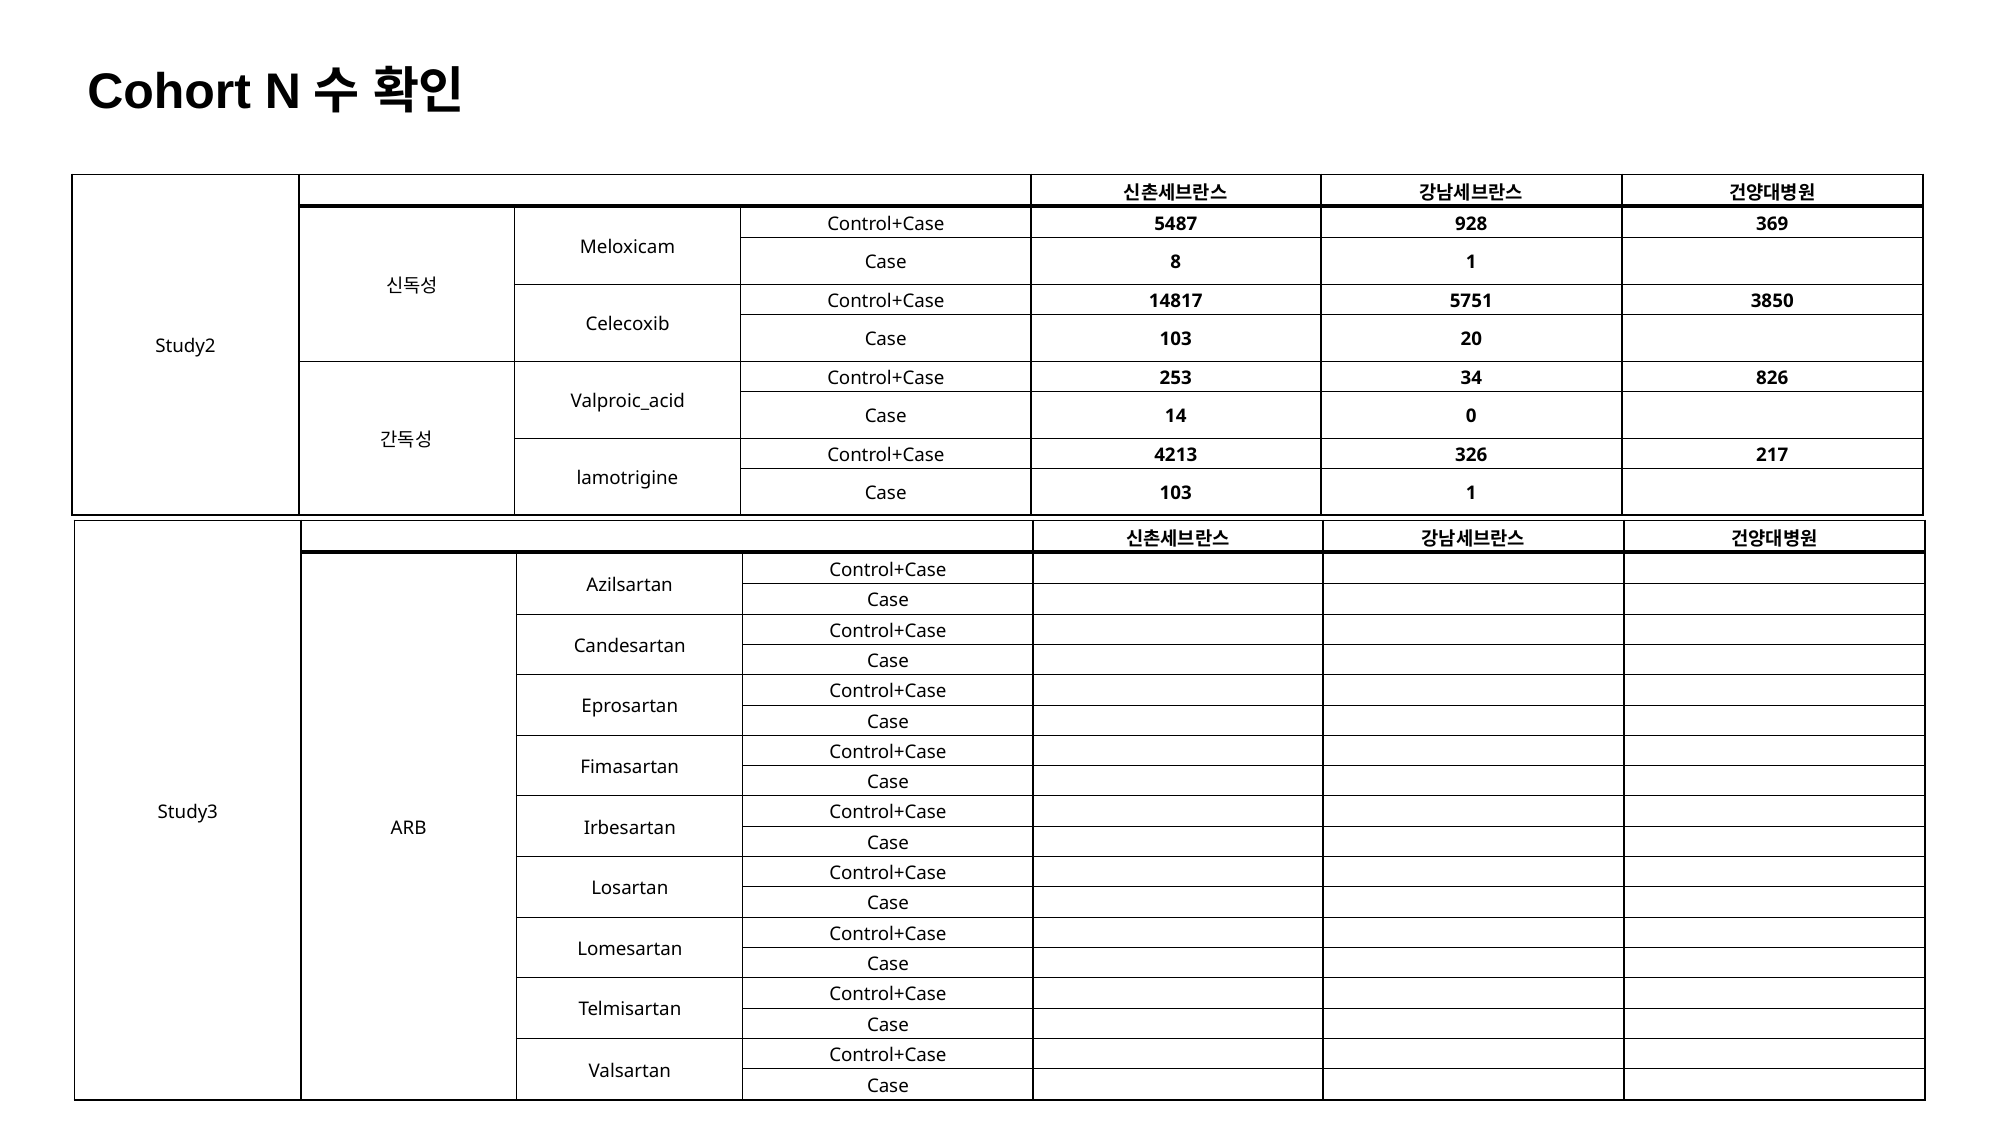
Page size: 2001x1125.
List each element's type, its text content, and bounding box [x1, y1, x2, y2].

table_cell 928 [1322, 208, 1621, 237]
table_cell [1625, 978, 1924, 1008]
table_cell [1324, 675, 1623, 705]
title Cohort N수 확인 [72, 51, 1924, 134]
table_cell [1625, 918, 1924, 947]
table_cell Case [741, 469, 1030, 514]
table_cell [1625, 554, 1924, 583]
table_cell Case [741, 315, 1030, 361]
table_cell Control+Case [741, 208, 1030, 237]
table_cell [1324, 857, 1623, 886]
table_cell Control+Case [743, 918, 1032, 947]
table_header 신촌세브란스 [1032, 175, 1320, 204]
table_cell Azilsartan [517, 554, 742, 614]
table_cell [1034, 675, 1322, 705]
table_cell 14817 [1032, 285, 1320, 314]
table_cell [1034, 918, 1322, 947]
table_cell [1625, 948, 1924, 977]
table_cell [1034, 978, 1322, 1008]
table_cell Control+Case [743, 554, 1032, 583]
table_cell [1034, 554, 1322, 583]
table_cell [1034, 887, 1322, 917]
table_cell [1623, 315, 1922, 361]
table_cell Control+Case [743, 675, 1032, 705]
table_cell Losartan [517, 857, 742, 917]
table_header 강남세브란스 [1322, 175, 1621, 204]
table_cell Candesartan [517, 615, 742, 674]
table_header 강남세브란스 [1324, 521, 1623, 550]
table_cell [1623, 469, 1922, 514]
table_cell 신독성 [300, 208, 514, 361]
table_cell [1625, 1039, 1924, 1068]
table_cell [1625, 736, 1924, 765]
table_cell [1625, 766, 1924, 795]
table_cell 826 [1623, 362, 1922, 391]
table_cell [1625, 857, 1924, 886]
table_cell [1034, 615, 1322, 644]
table_cell [1034, 1069, 1322, 1099]
table_header 건양대병원 [1625, 521, 1924, 550]
table_header [302, 521, 1032, 550]
table_cell [1034, 645, 1322, 674]
table_cell Control+Case [743, 857, 1032, 886]
table_cell Eprosartan [517, 675, 742, 735]
table_cell Control+Case [743, 736, 1032, 765]
table_cell Case [743, 645, 1032, 674]
table_cell [1324, 615, 1623, 644]
table_cell Control+Case [741, 362, 1030, 391]
table_cell Meloxicam [515, 208, 740, 284]
table_cell 5751 [1322, 285, 1621, 314]
table_cell [1324, 948, 1623, 977]
table_cell [1625, 584, 1924, 614]
table_cell 1 [1322, 238, 1621, 284]
table_cell 14 [1032, 392, 1320, 438]
table_cell Case [741, 392, 1030, 438]
table_cell [1034, 1009, 1322, 1038]
table_cell [1324, 645, 1623, 674]
table_cell Control+Case [741, 439, 1030, 468]
table_cell 5487 [1032, 208, 1320, 237]
table_cell [1324, 887, 1623, 917]
table_cell 326 [1322, 439, 1621, 468]
table_cell Case [743, 706, 1032, 735]
table_cell lamotrigine [515, 439, 740, 514]
table_cell [1034, 766, 1322, 795]
table_cell [1324, 796, 1623, 826]
table_cell [1034, 706, 1322, 735]
table_cell [1625, 645, 1924, 674]
table_cell 103 [1032, 315, 1320, 361]
table_cell Case [743, 827, 1032, 856]
table_cell [1324, 918, 1623, 947]
table_cell Control+Case [743, 796, 1032, 826]
table_cell 1 [1322, 469, 1621, 514]
table_cell 103 [1032, 469, 1320, 514]
table_cell [1625, 706, 1924, 735]
table_cell [1034, 584, 1322, 614]
table_cell [1625, 827, 1924, 856]
table_cell Control+Case [743, 615, 1032, 644]
table_cell 간독성 [300, 362, 514, 514]
table_cell Fimasartan [517, 736, 742, 795]
table_cell [1625, 796, 1924, 826]
table_cell Case [743, 887, 1032, 917]
table_cell Case [743, 948, 1032, 977]
table_cell [1034, 736, 1322, 765]
table_cell Celecoxib [515, 285, 740, 361]
table_cell [1324, 706, 1623, 735]
table_header Study3 [75, 521, 300, 1099]
table_cell [1034, 796, 1322, 826]
table_cell [1324, 1039, 1623, 1068]
table_cell [1324, 1009, 1623, 1038]
table_cell Control+Case [743, 1039, 1032, 1068]
table_header [300, 175, 1030, 204]
table_cell [1625, 675, 1924, 705]
table_cell Case [743, 766, 1032, 795]
table_cell 253 [1032, 362, 1320, 391]
table_cell 8 [1032, 238, 1320, 284]
table_cell [1623, 238, 1922, 284]
table_cell 369 [1623, 208, 1922, 237]
table_cell Case [743, 1069, 1032, 1099]
table_cell Lomesartan [517, 918, 742, 977]
table_cell Case [743, 1009, 1032, 1038]
table_cell [1324, 1069, 1623, 1099]
table_cell Case [741, 238, 1030, 284]
table_cell Telmisartan [517, 978, 742, 1038]
table_header Study2 [73, 175, 298, 514]
table_cell [1324, 736, 1623, 765]
table_cell 3850 [1623, 285, 1922, 314]
table_cell [1625, 1009, 1924, 1038]
table_cell Case [743, 584, 1032, 614]
table_cell [1625, 1069, 1924, 1099]
table_cell [1034, 948, 1322, 977]
table_cell 217 [1623, 439, 1922, 468]
table_cell Valproic_acid [515, 362, 740, 438]
table_header 건양대병원 [1623, 175, 1922, 204]
table_cell [1324, 978, 1623, 1008]
table_cell [1625, 887, 1924, 917]
table_cell [1625, 615, 1924, 644]
table_cell [1324, 766, 1623, 795]
table_cell [1324, 584, 1623, 614]
table_cell [1623, 392, 1922, 438]
table_cell 34 [1322, 362, 1621, 391]
table_cell 0 [1322, 392, 1621, 438]
table_cell Control+Case [741, 285, 1030, 314]
table_cell [1034, 827, 1322, 856]
table_cell Control+Case [743, 978, 1032, 1008]
table_cell [1034, 1039, 1322, 1068]
table_header 신촌세브란스 [1034, 521, 1322, 550]
table_cell [1324, 827, 1623, 856]
table_cell [1324, 554, 1623, 583]
table_cell Valsartan [517, 1039, 742, 1099]
table_cell ARB [302, 554, 516, 1099]
table_cell 4213 [1032, 439, 1320, 468]
table_cell 20 [1322, 315, 1621, 361]
table_cell Irbesartan [517, 796, 742, 856]
table_cell [1034, 857, 1322, 886]
